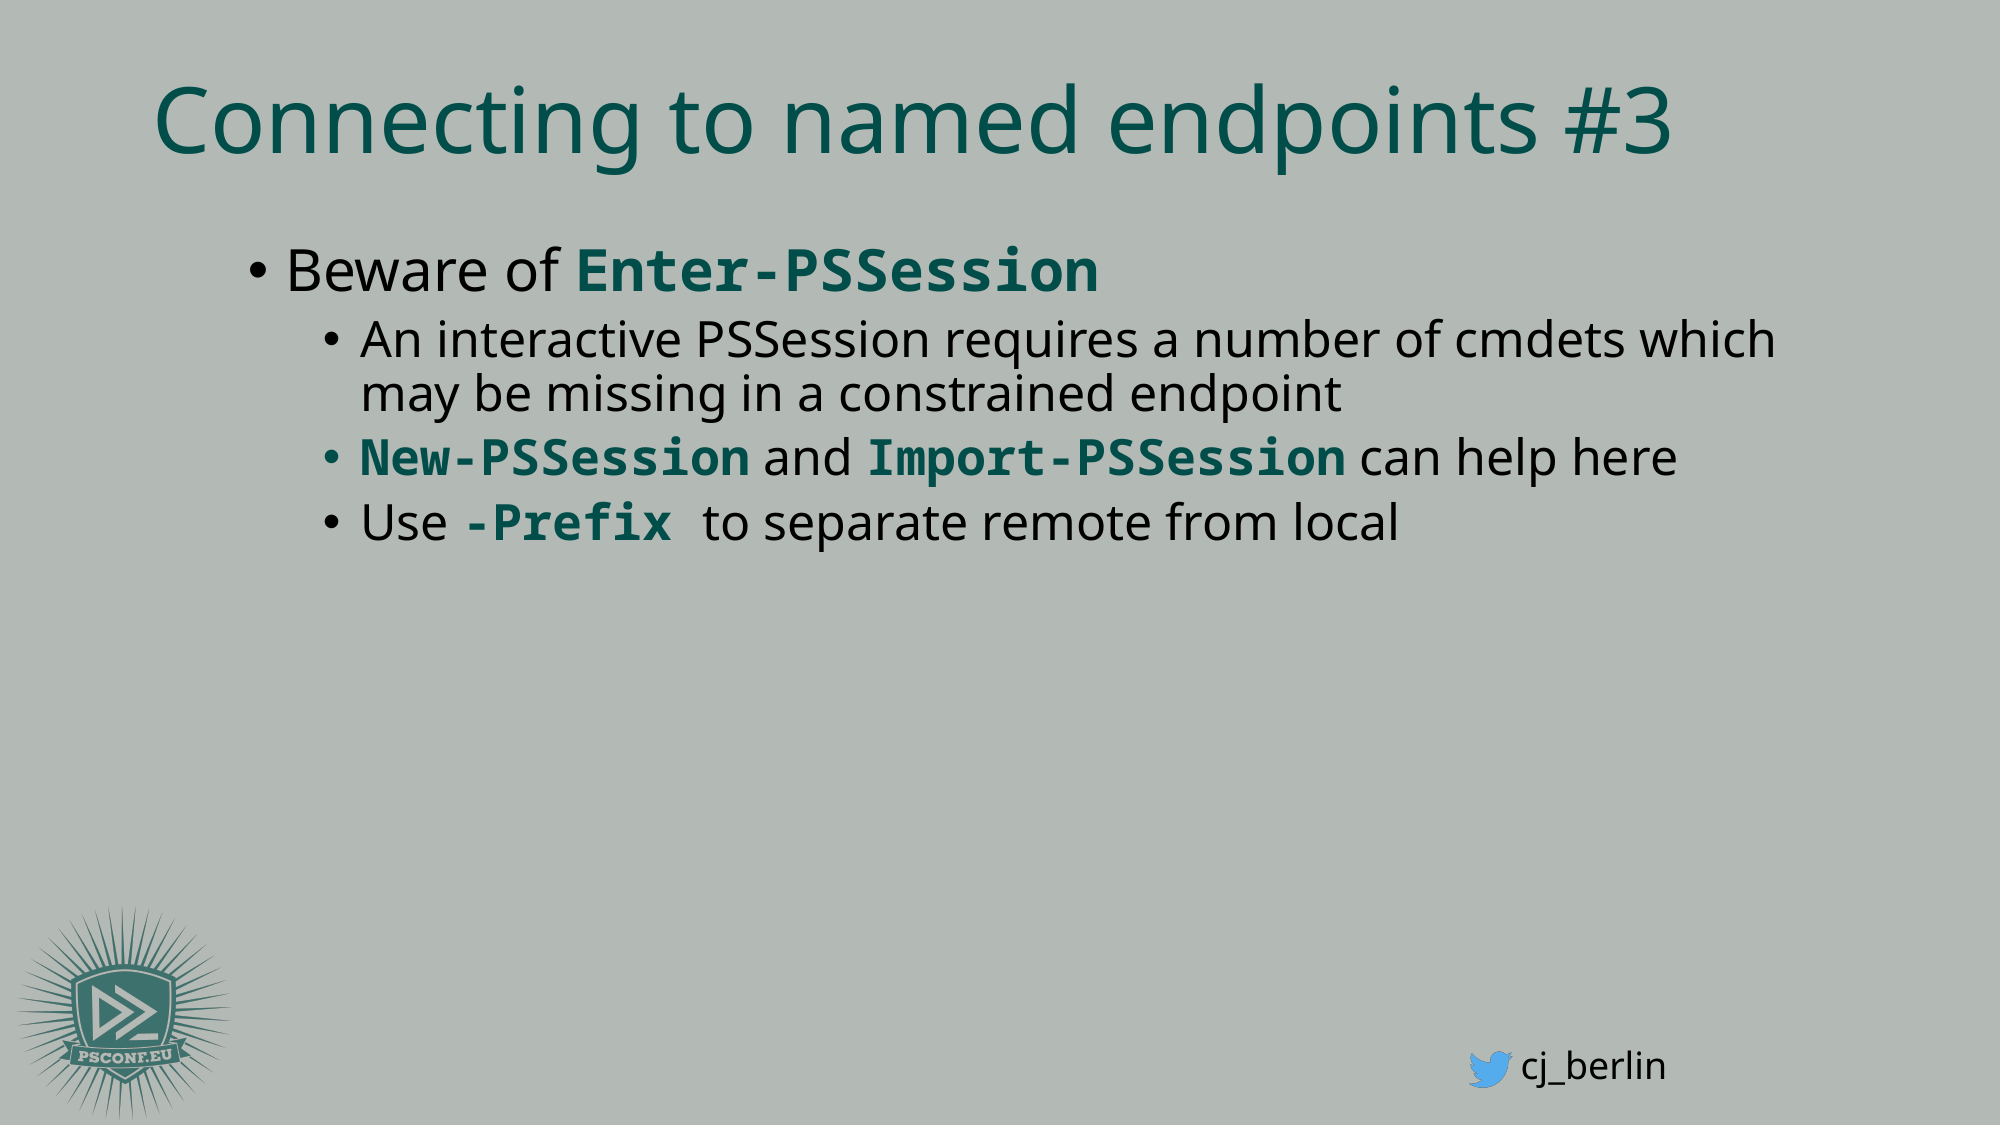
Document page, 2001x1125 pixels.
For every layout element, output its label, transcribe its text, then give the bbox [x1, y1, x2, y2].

picture [1458, 1037, 1523, 1103]
footer cj_berlin [1505, 1037, 1863, 1098]
list Beware of Enter-PSSession An interactive PSSession requires a number of cmdets which may be missing in a constrained endpoint New-PSSession and Import-PSSession can help here Use -Prefix to separate remote from local [232, 233, 1863, 1014]
title Connecting to named endpoints #3 [137, 59, 1863, 188]
